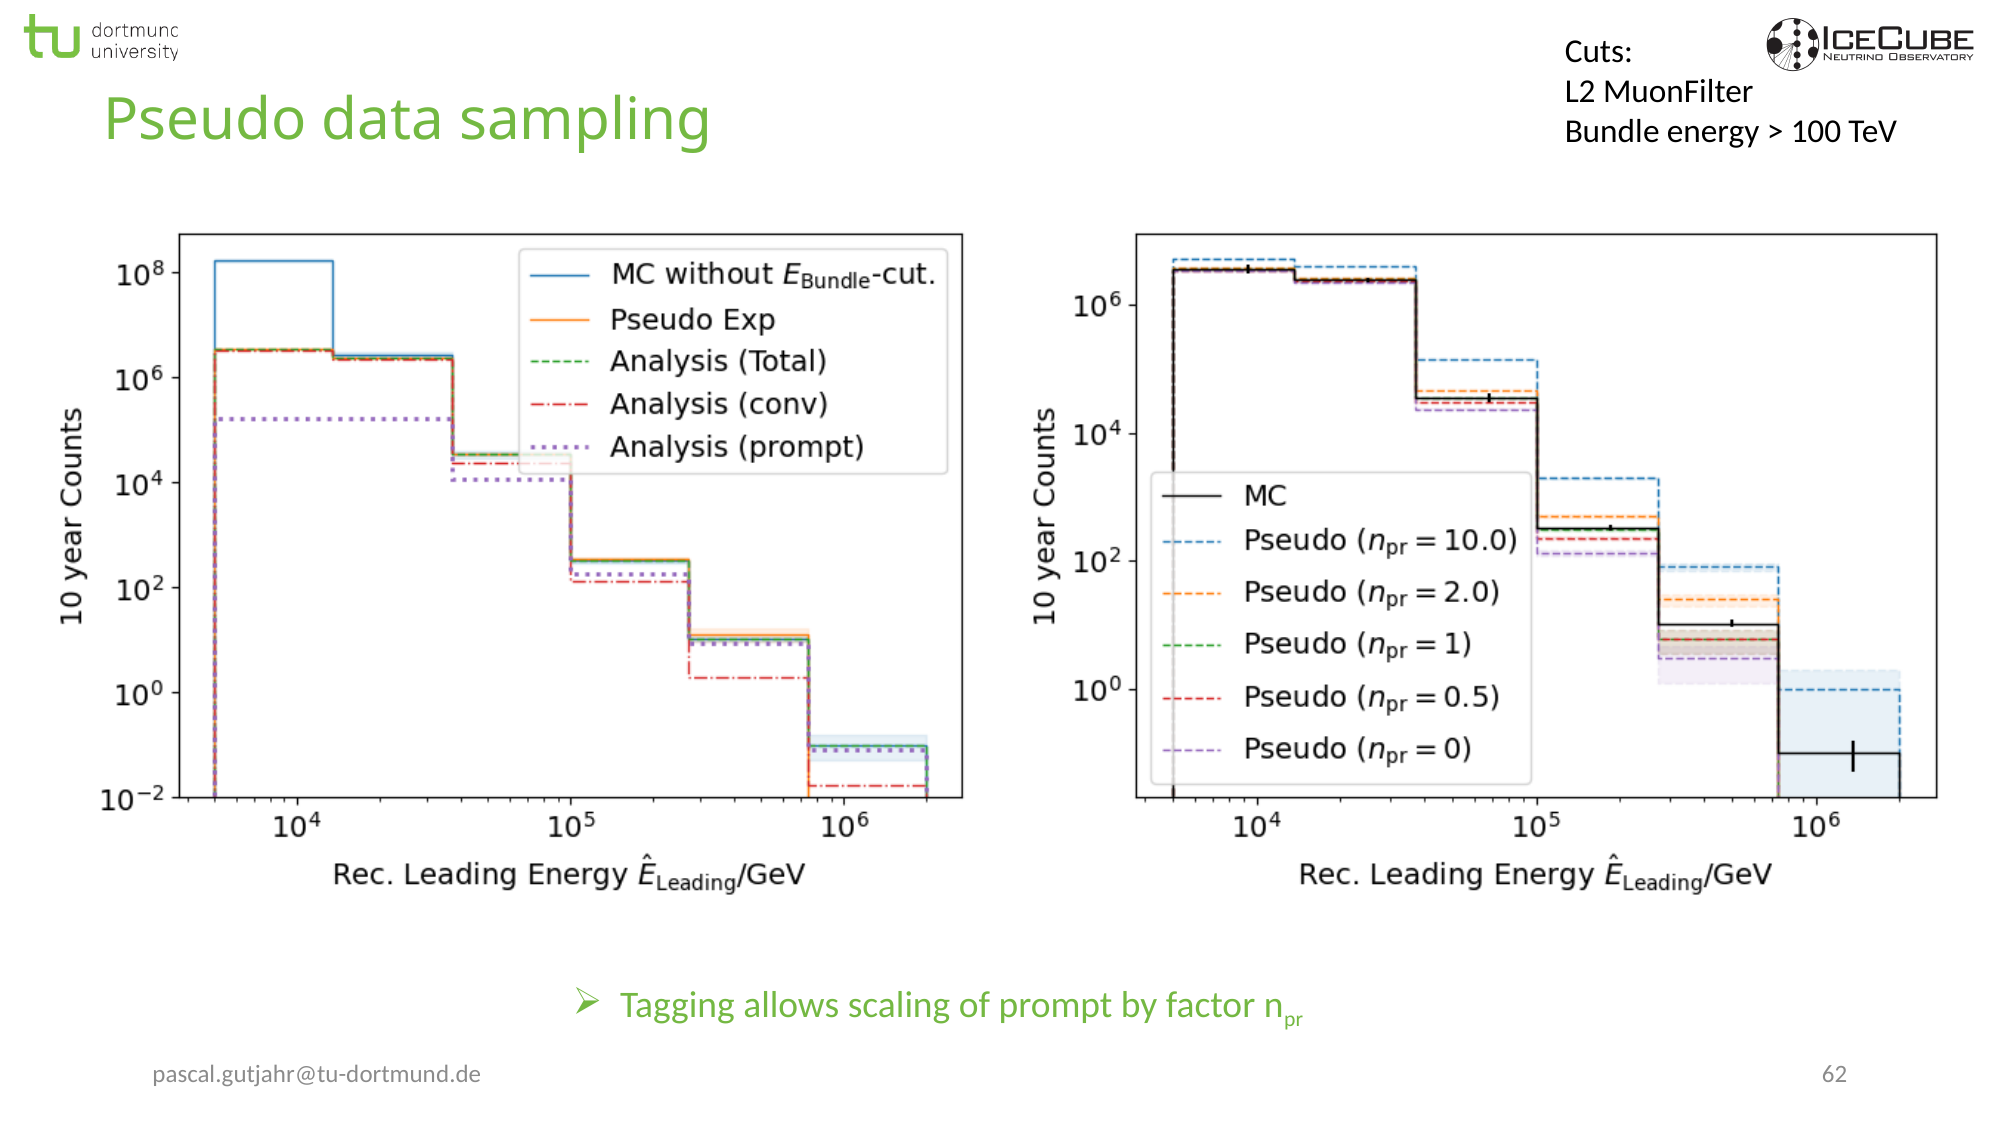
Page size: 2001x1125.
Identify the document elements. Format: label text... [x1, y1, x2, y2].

picture [1019, 219, 1951, 914]
slide_number 62 [1412, 1042, 1863, 1103]
slide_number pascal.gutjahr@tu-dortmund.de [137, 1042, 588, 1103]
text_box Cuts: L2 MuonFilter Bundle energy > 100 TeV [1549, 22, 2000, 157]
picture [46, 219, 975, 914]
title Pseudo data sampling [88, 59, 1977, 182]
text_box Tagging allows scaling of prompt by factor npr [558, 972, 1442, 1039]
